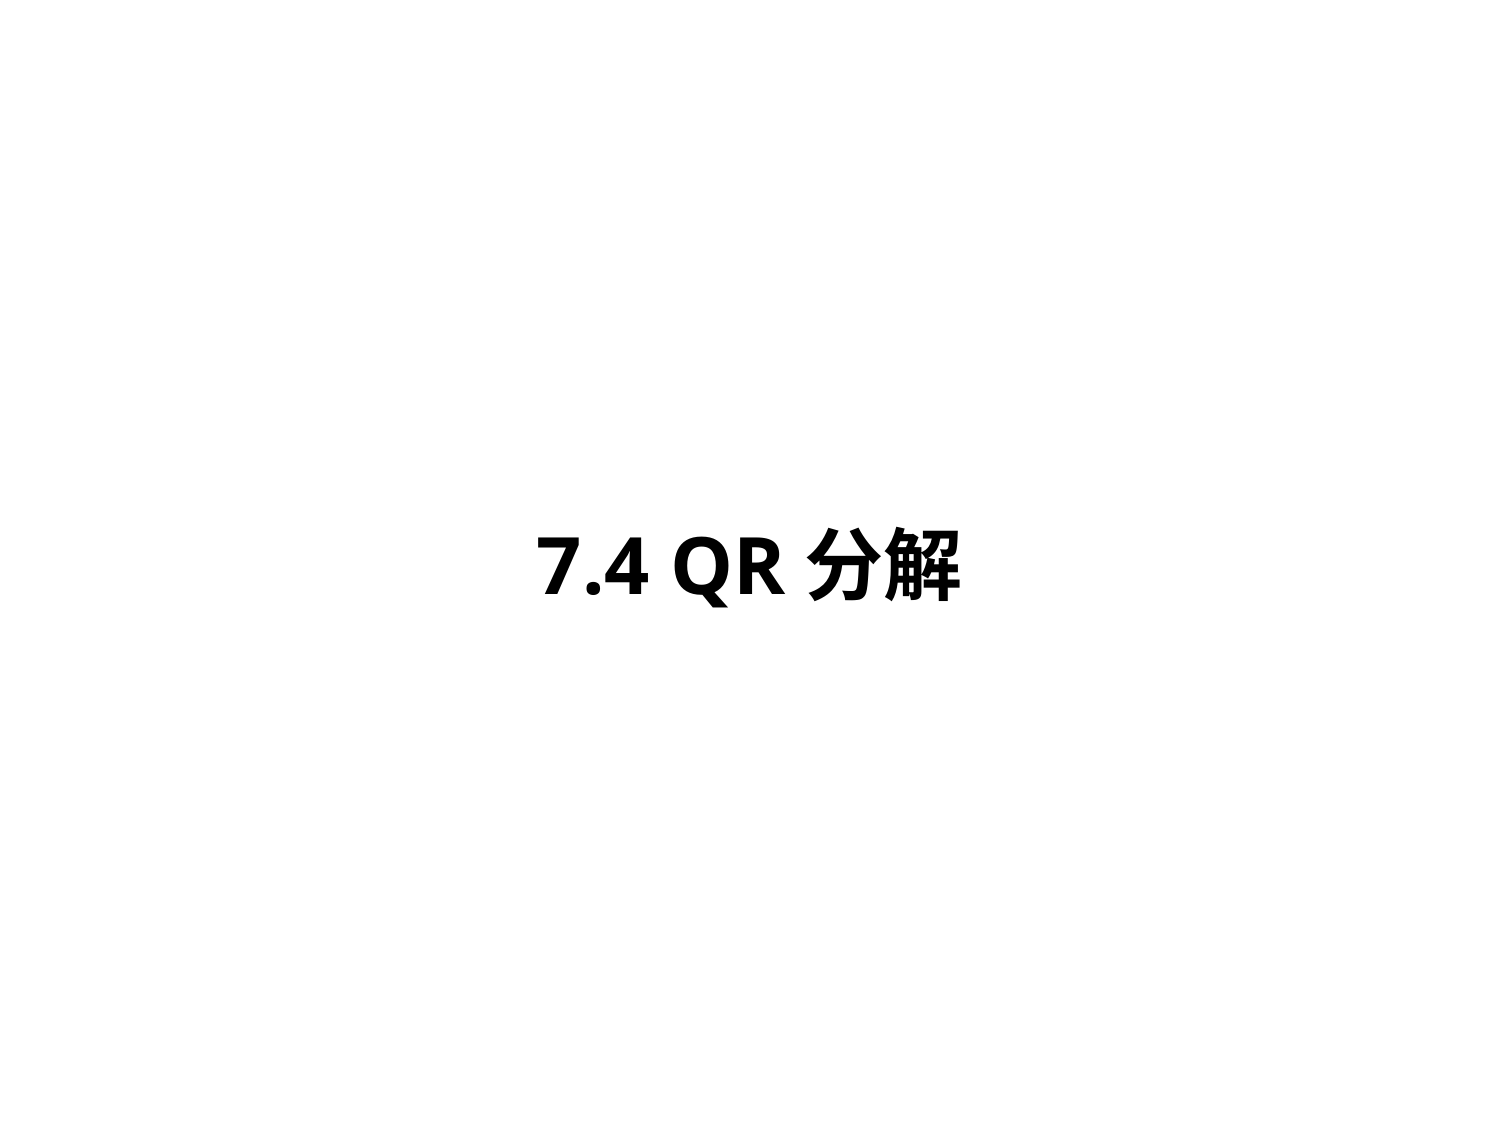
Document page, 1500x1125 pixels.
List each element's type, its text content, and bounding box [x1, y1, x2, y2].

title 7.4 QR分解 [255, 426, 1244, 699]
